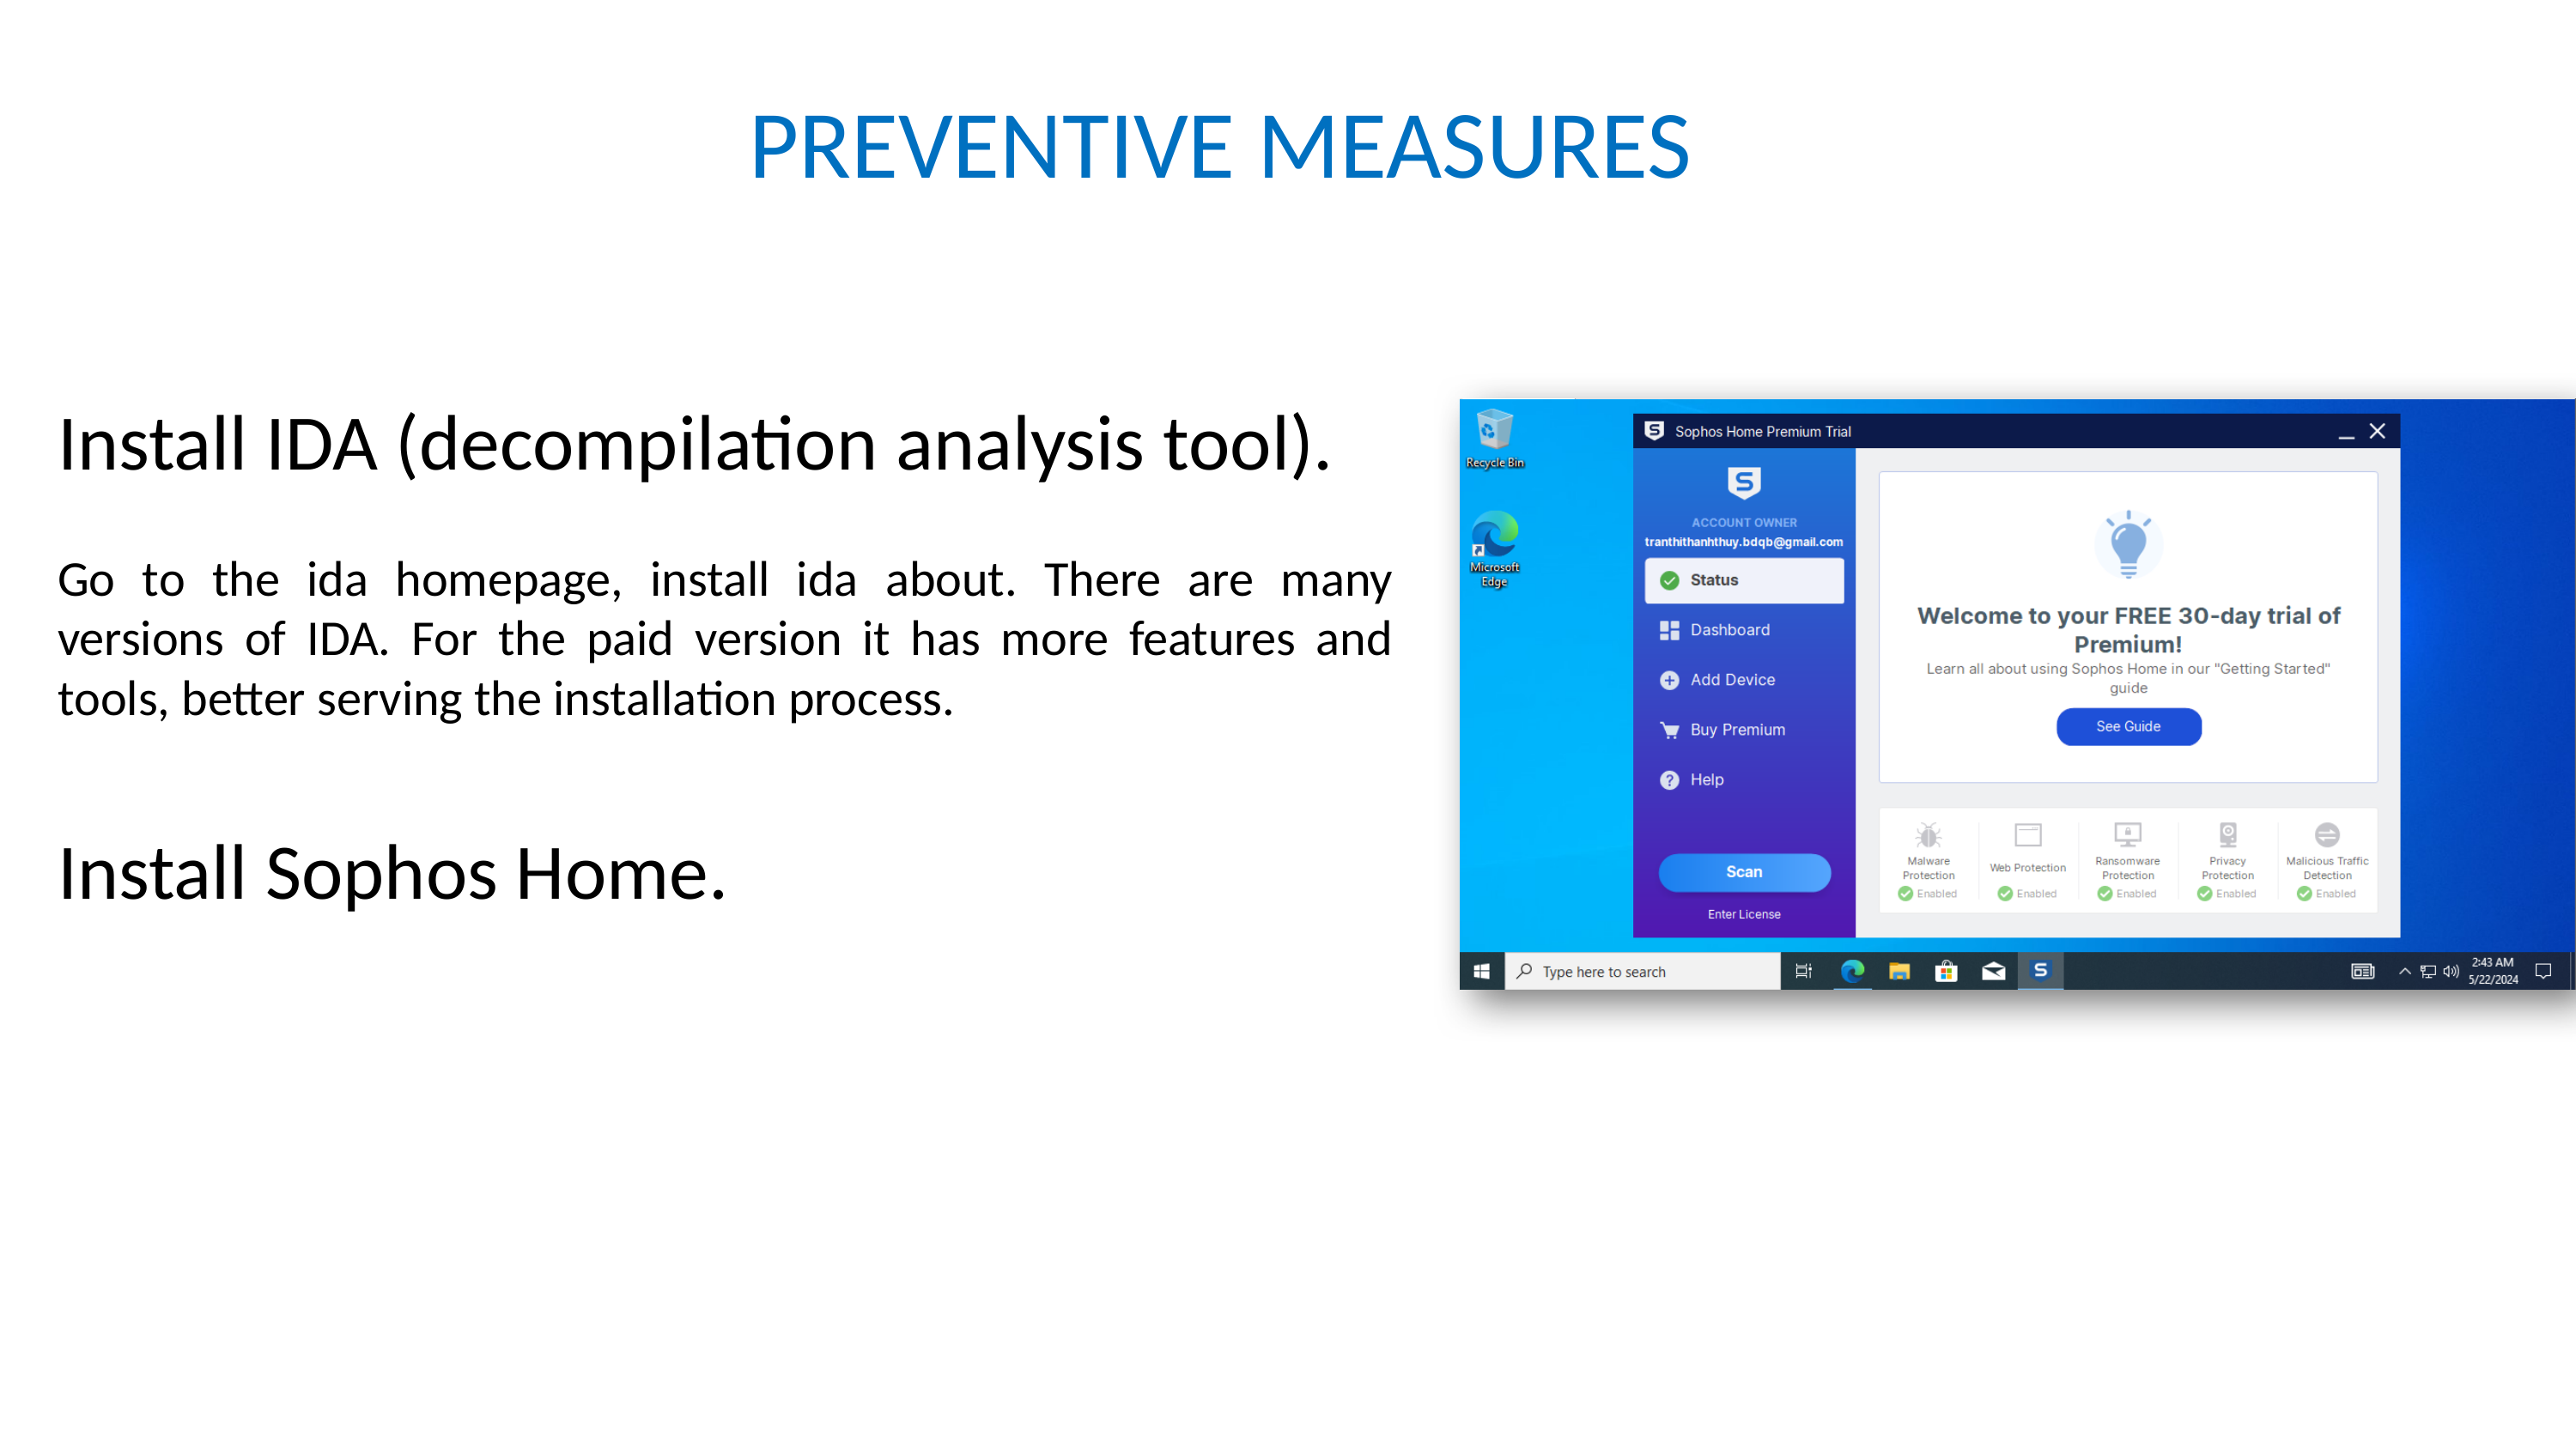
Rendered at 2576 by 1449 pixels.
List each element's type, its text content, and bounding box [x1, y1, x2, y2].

picture [1497, 458, 1504, 466]
picture [1467, 458, 1481, 466]
picture [1508, 458, 1523, 466]
picture [1478, 409, 1513, 449]
picture [1459, 398, 2576, 991]
picture [1482, 577, 1486, 585]
text_box PREVENTIVE MEASURES [736, 75, 2175, 204]
picture [1485, 461, 1493, 469]
text_box Install IDA (decompilation analysis tool). Go to the ida homepage, install ida about. There are many versions of IDA. For the paid version it has more features and tools, better serving the installation process. Install Sophos Home. [45, 385, 1406, 1064]
picture [1490, 566, 1503, 571]
picture [1471, 563, 1486, 571]
picture [1488, 578, 1506, 588]
picture [1504, 563, 1518, 571]
picture [1473, 512, 1517, 556]
